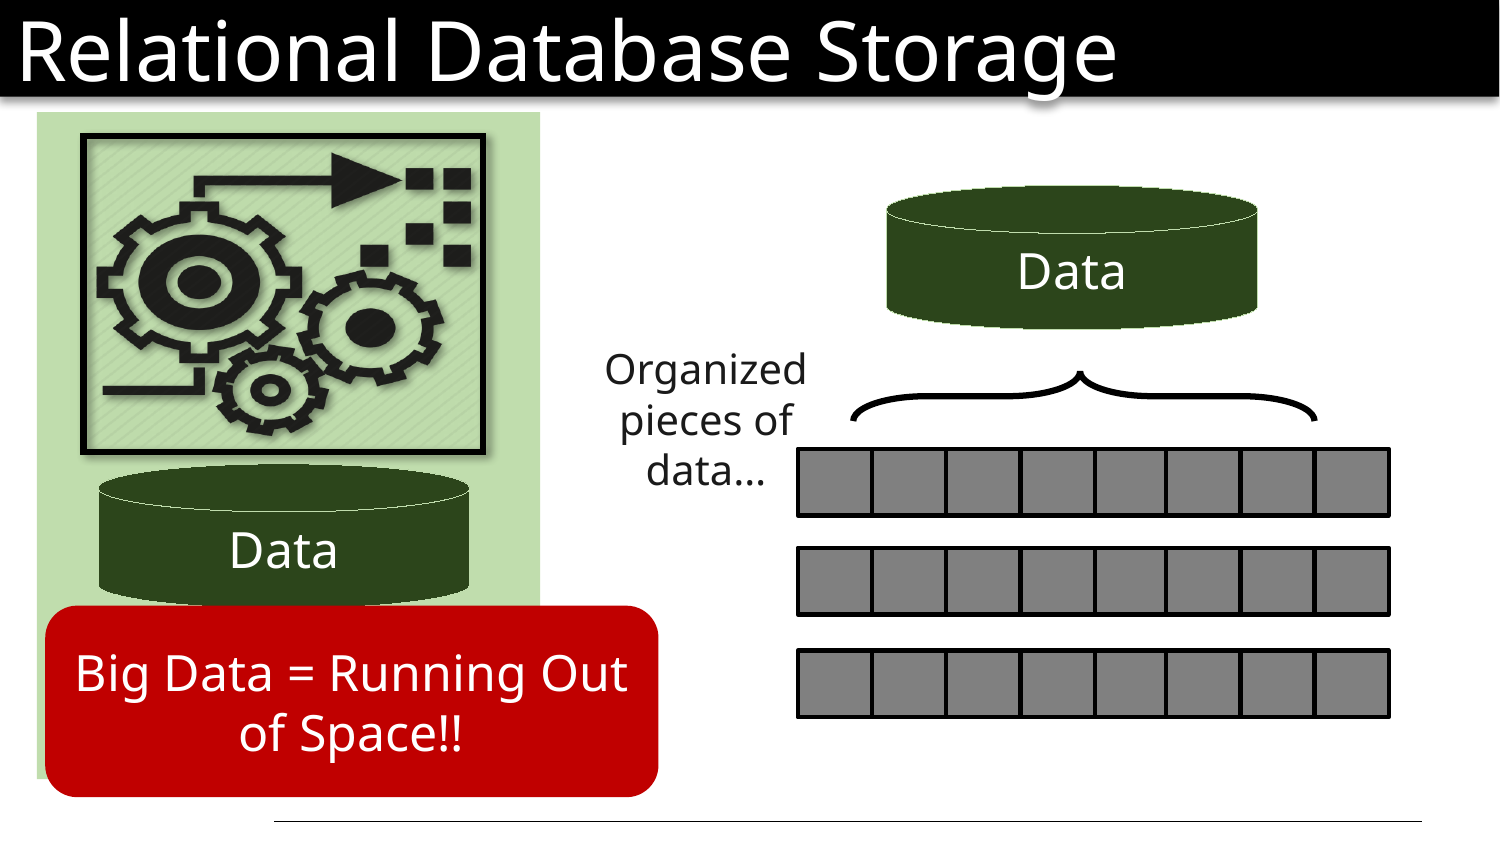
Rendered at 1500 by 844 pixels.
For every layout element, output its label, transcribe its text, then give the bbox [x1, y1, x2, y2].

text_box Organized pieces of data… [600, 342, 812, 494]
text_box [872, 650, 946, 718]
text_box [797, 547, 872, 615]
text_box [1240, 650, 1314, 718]
text_box [852, 371, 1316, 422]
text_box [36, 112, 541, 780]
text_box [872, 448, 946, 516]
text_box [1314, 448, 1389, 516]
title Relational Database Storage [0, 0, 1500, 97]
text_box [946, 650, 1020, 718]
text_box [1314, 547, 1389, 615]
text_box [1095, 650, 1166, 718]
text_box [946, 547, 1020, 615]
text_box [946, 448, 1020, 516]
text_box [1166, 547, 1240, 615]
text_box [1240, 448, 1314, 516]
text_box [1020, 448, 1095, 516]
text_box [872, 547, 946, 615]
text_box [1240, 547, 1314, 615]
text_box Big Data = Running Out of Space!! [45, 605, 659, 798]
picture [86, 139, 481, 449]
text_box [1095, 547, 1166, 615]
text_box [797, 650, 872, 718]
text_box Data [98, 465, 470, 605]
text_box [1095, 448, 1166, 516]
text_box [797, 448, 872, 516]
text_box [1166, 448, 1240, 516]
text_box Data [886, 185, 1258, 330]
text_box [1314, 650, 1389, 718]
text_box [1020, 547, 1095, 615]
text_box [1166, 650, 1240, 718]
text_box [1020, 650, 1095, 718]
